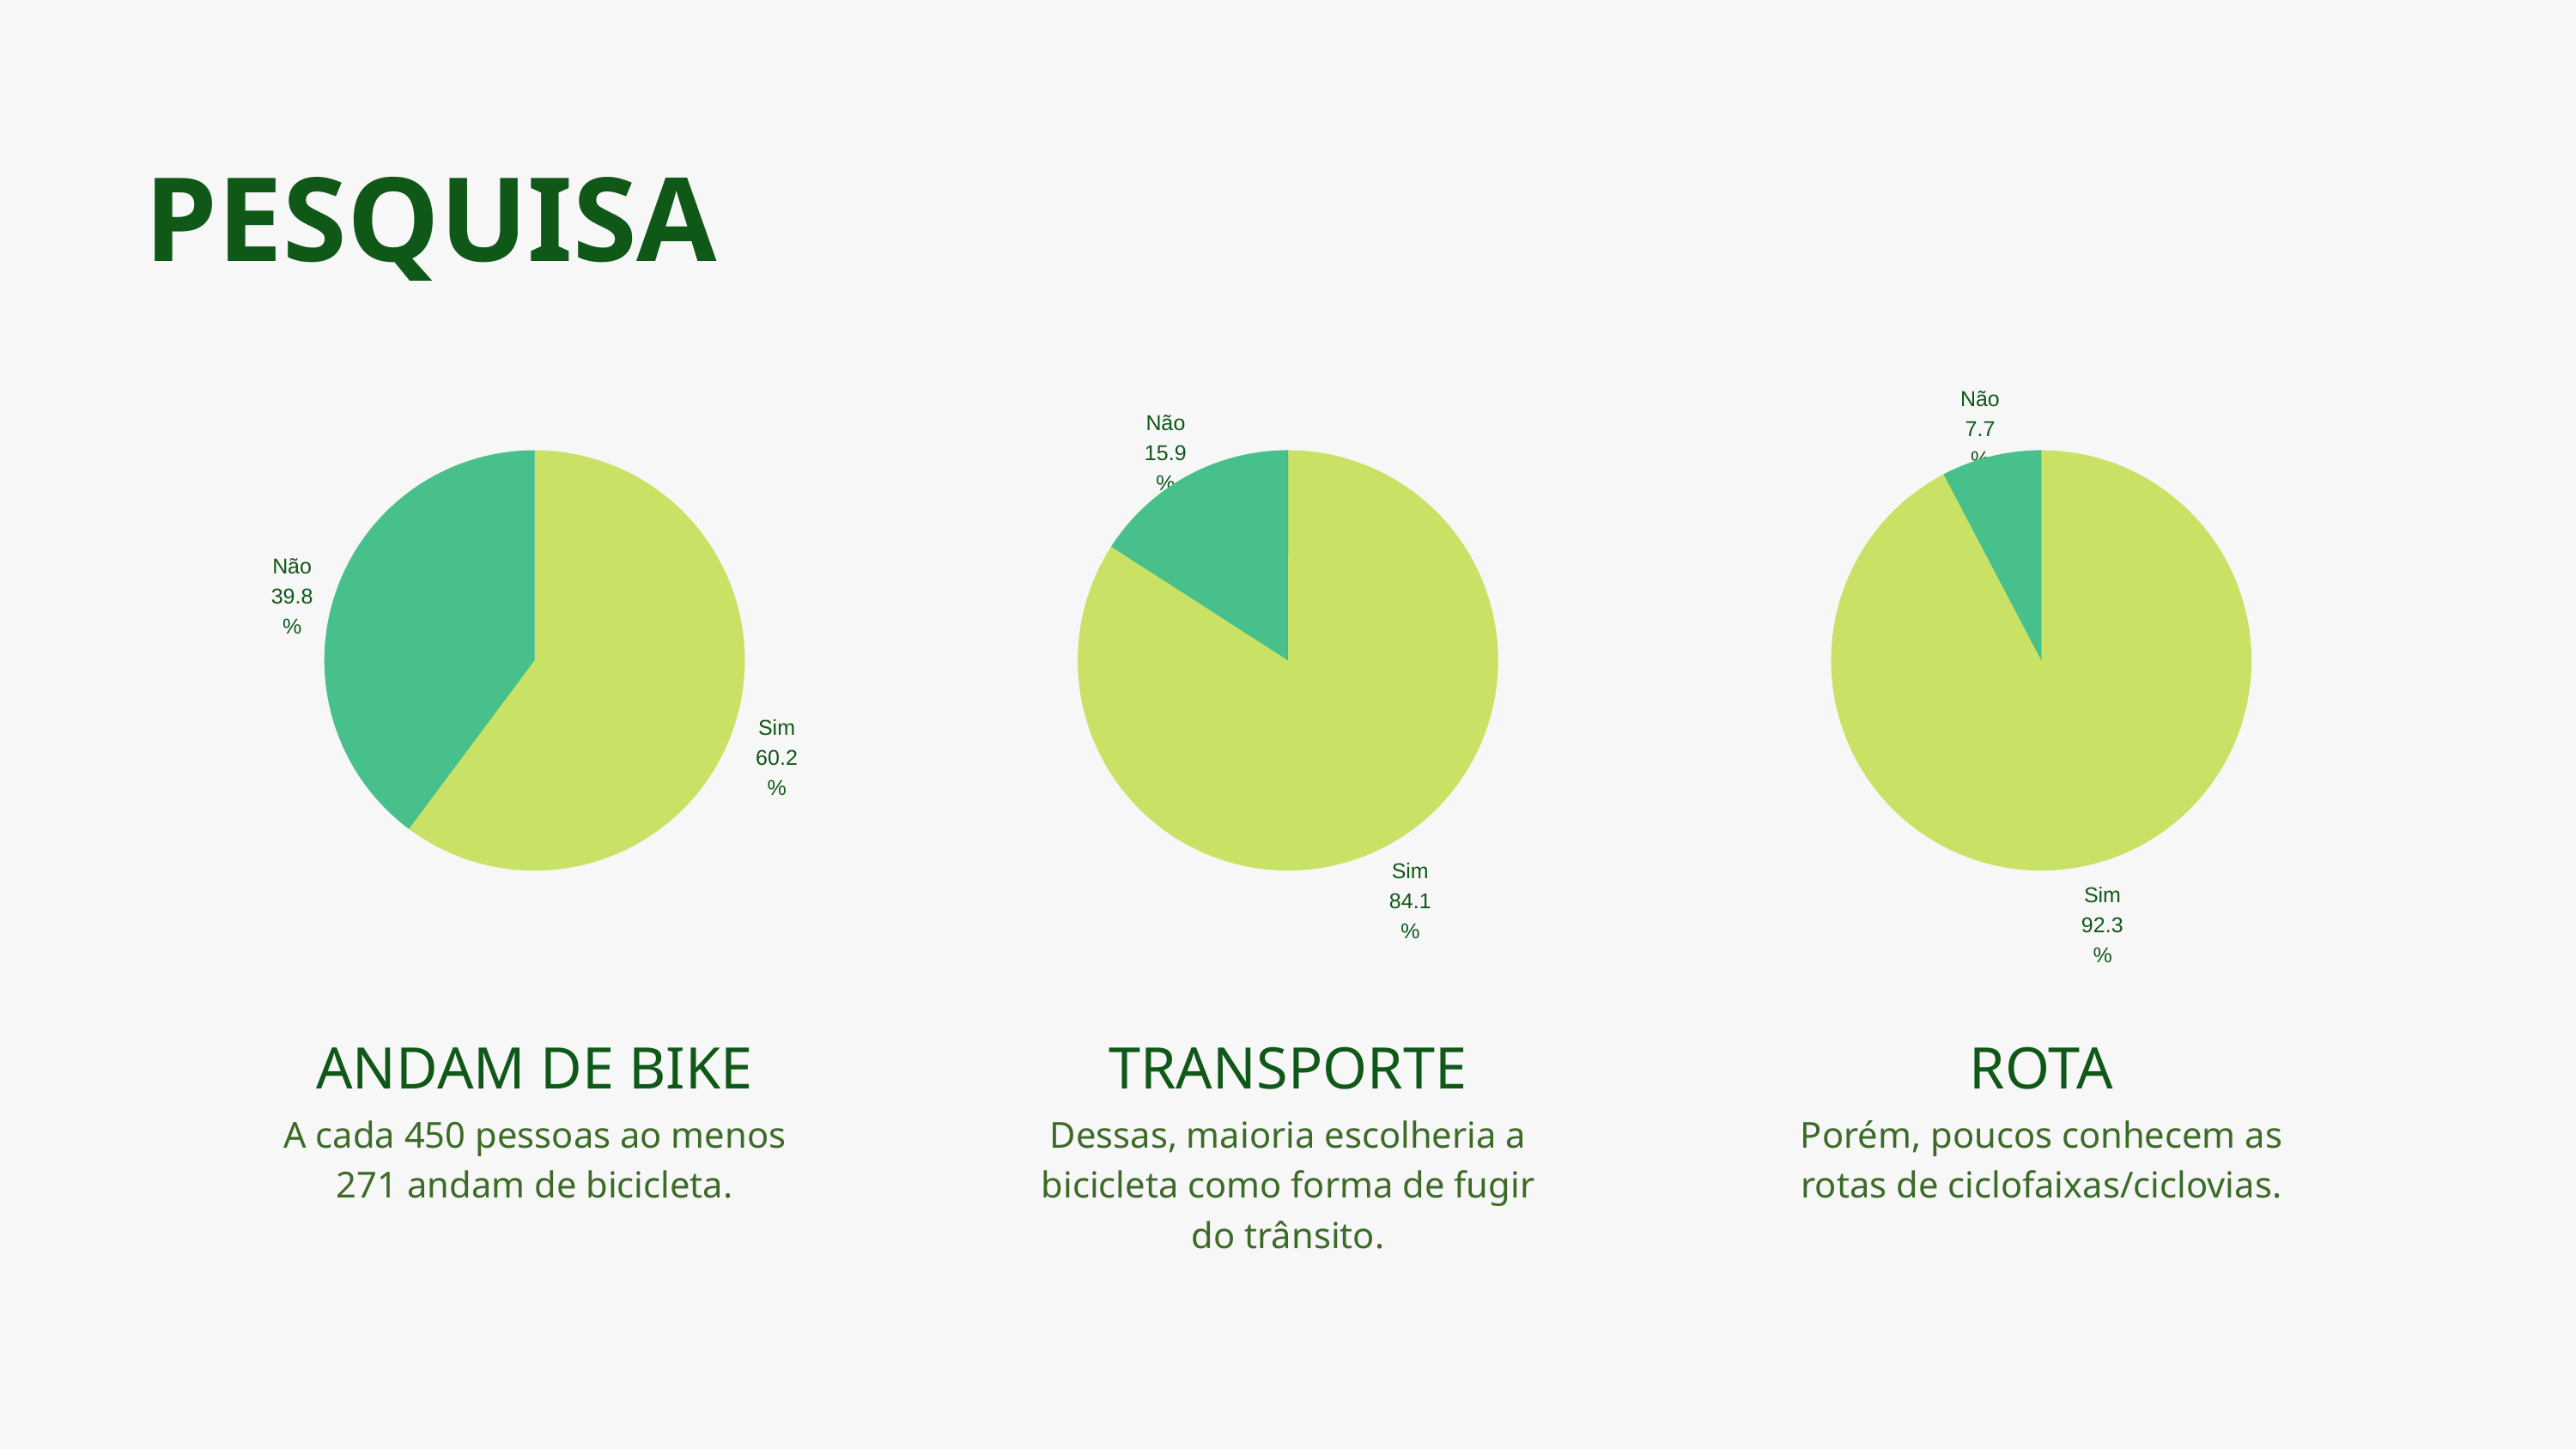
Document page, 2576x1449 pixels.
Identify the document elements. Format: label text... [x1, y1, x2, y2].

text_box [268, 1026, 802, 1203]
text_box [1021, 1026, 1555, 1252]
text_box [1831, 385, 2252, 937]
text_box PESQUISA [144, 139, 2360, 285]
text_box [261, 450, 808, 871]
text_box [1774, 1026, 2308, 1203]
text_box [1077, 409, 1498, 912]
